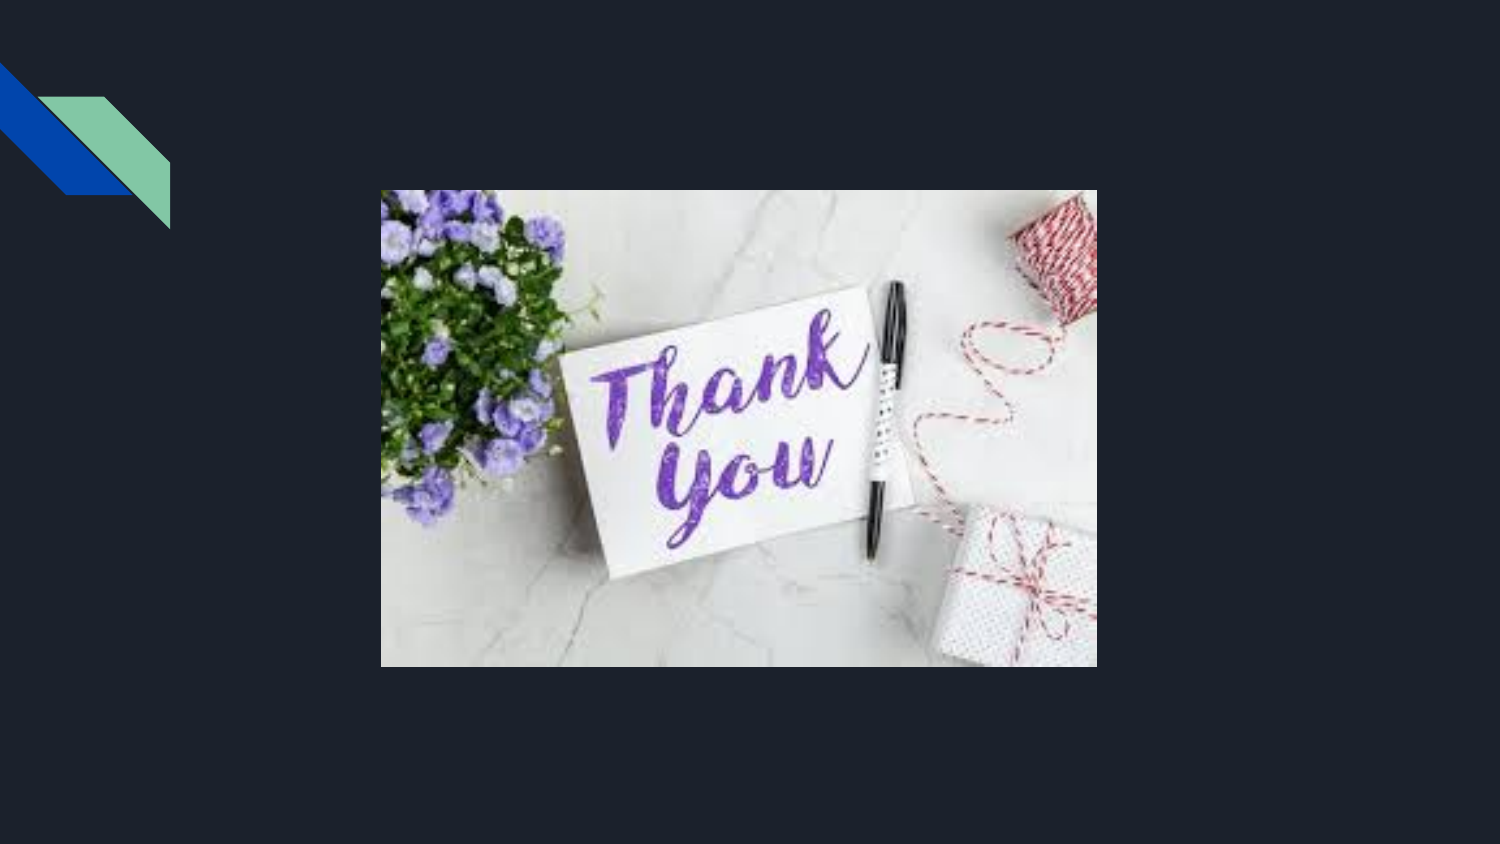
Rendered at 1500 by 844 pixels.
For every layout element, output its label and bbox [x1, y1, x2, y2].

title [44, 90, 1444, 777]
picture [380, 190, 1097, 667]
